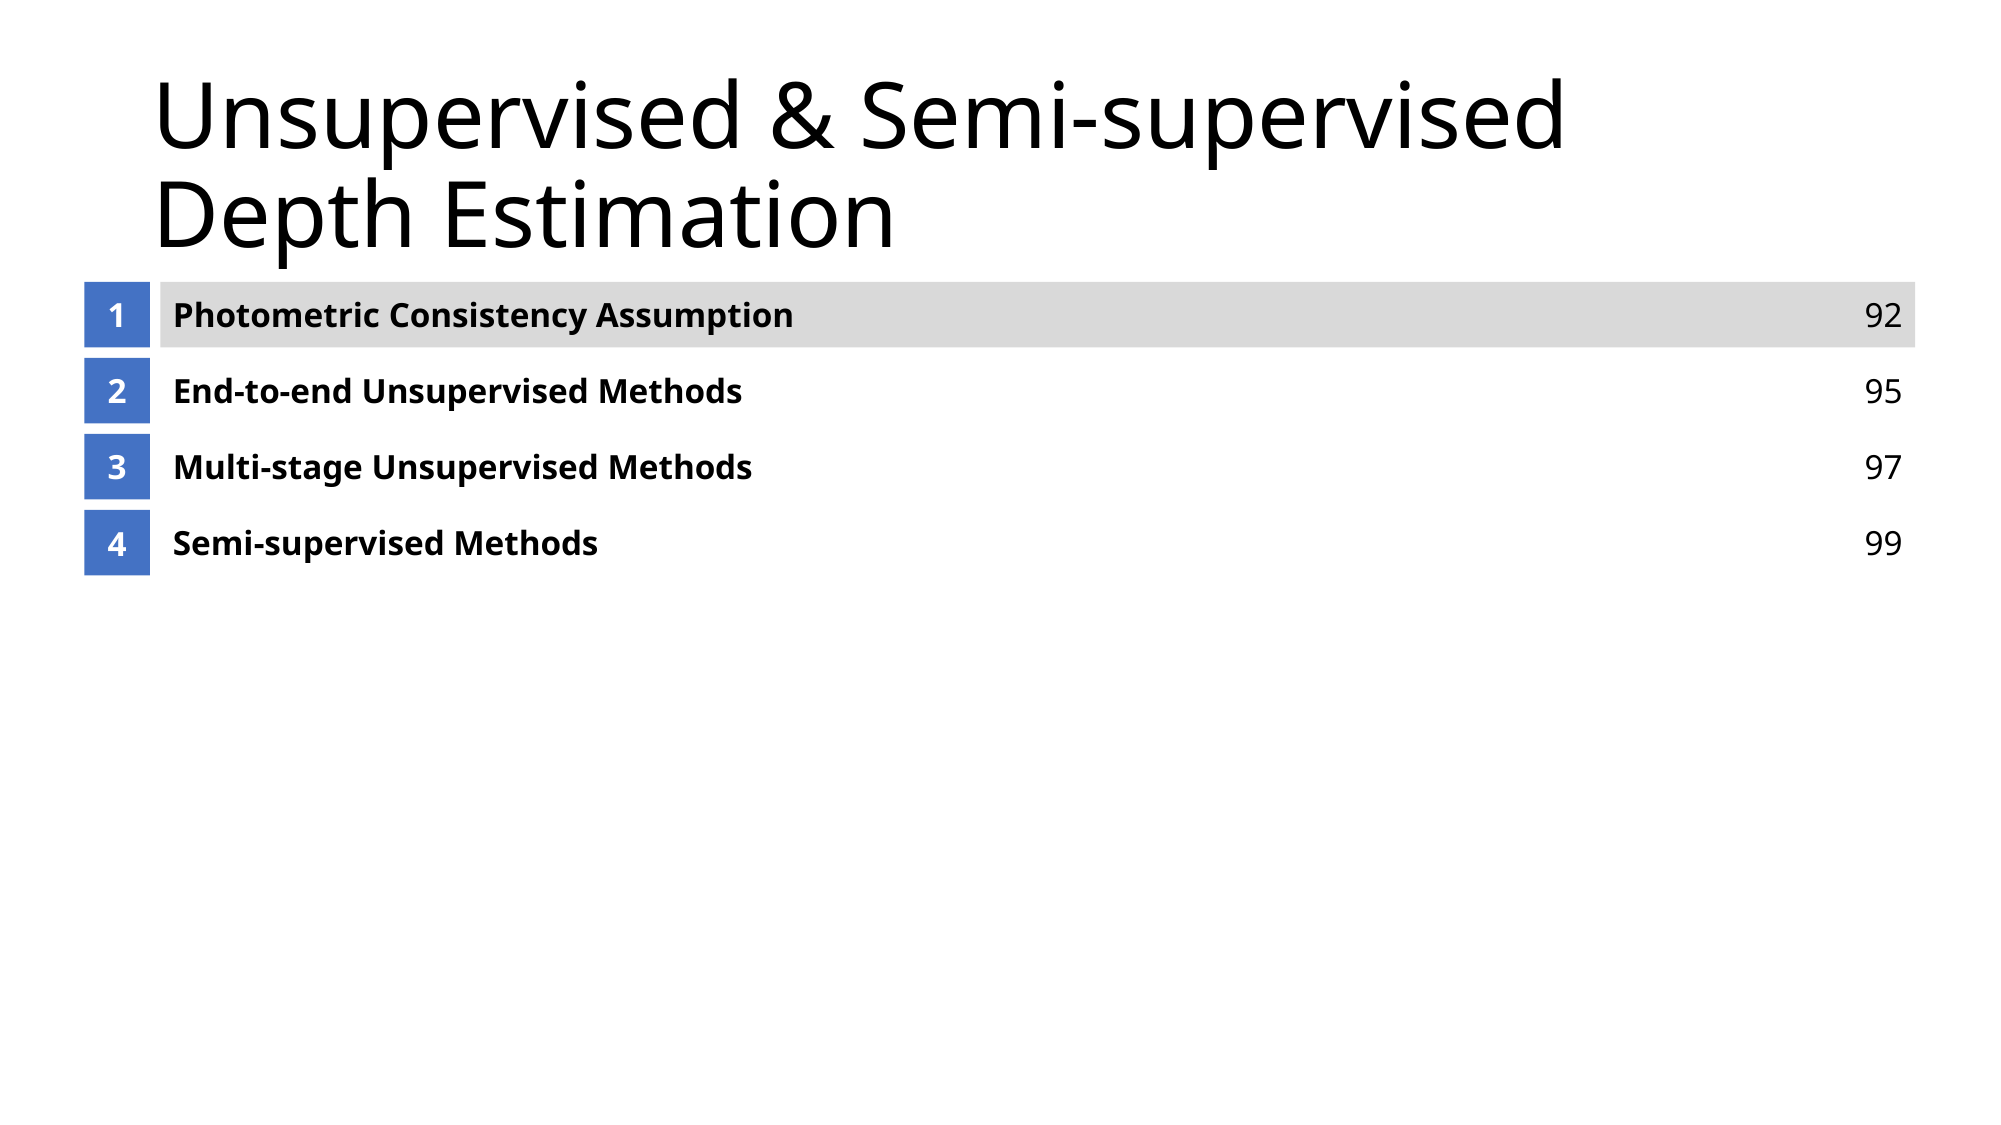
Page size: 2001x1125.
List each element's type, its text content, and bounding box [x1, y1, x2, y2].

text_box Semi-supervised Methods [159, 509, 743, 577]
text_box 3 [83, 433, 151, 500]
text_box 97 [1884, 433, 1904, 500]
text_box 2 [83, 357, 151, 424]
text_box Photometric Consistency Assumption [159, 281, 743, 348]
text_box 4 [83, 509, 151, 577]
text_box [1904, 281, 1916, 348]
text_box [743, 281, 1884, 348]
text_box 92 [1884, 281, 1904, 348]
text_box 99 [1884, 509, 1904, 577]
text_box End-to-end Unsupervised Methods [159, 357, 743, 424]
text_box 95 [1884, 357, 1904, 424]
text_box 1 [83, 281, 151, 348]
title Unsupervised & Semi-supervised Depth Estimation [137, 59, 1863, 278]
text_box Multi-stage Unsupervised Methods [159, 433, 743, 500]
